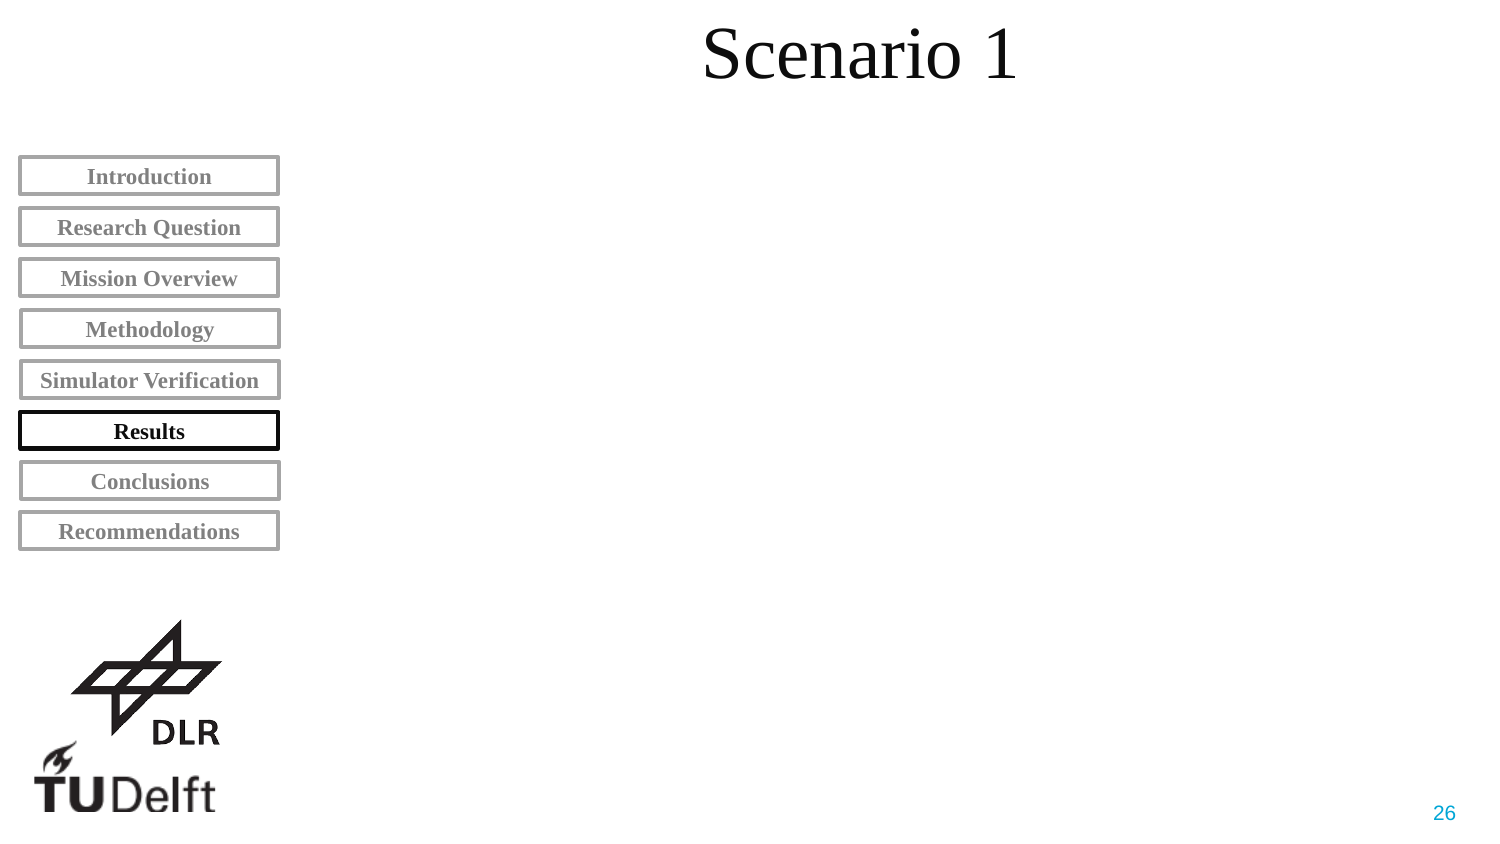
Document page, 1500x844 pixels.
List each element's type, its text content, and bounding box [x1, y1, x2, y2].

text_box Methodology [21, 310, 280, 347]
text_box Recommendations [20, 512, 279, 549]
picture [66, 615, 226, 748]
text_box Scenario 1 [279, 0, 1443, 130]
text_box Results [20, 411, 279, 449]
text_box Research Question [20, 208, 279, 245]
text_box Mission Overview [20, 259, 279, 296]
text_box Simulator Verification [20, 361, 279, 398]
text_box Conclusions [21, 462, 280, 499]
text_box Introduction [20, 157, 279, 194]
